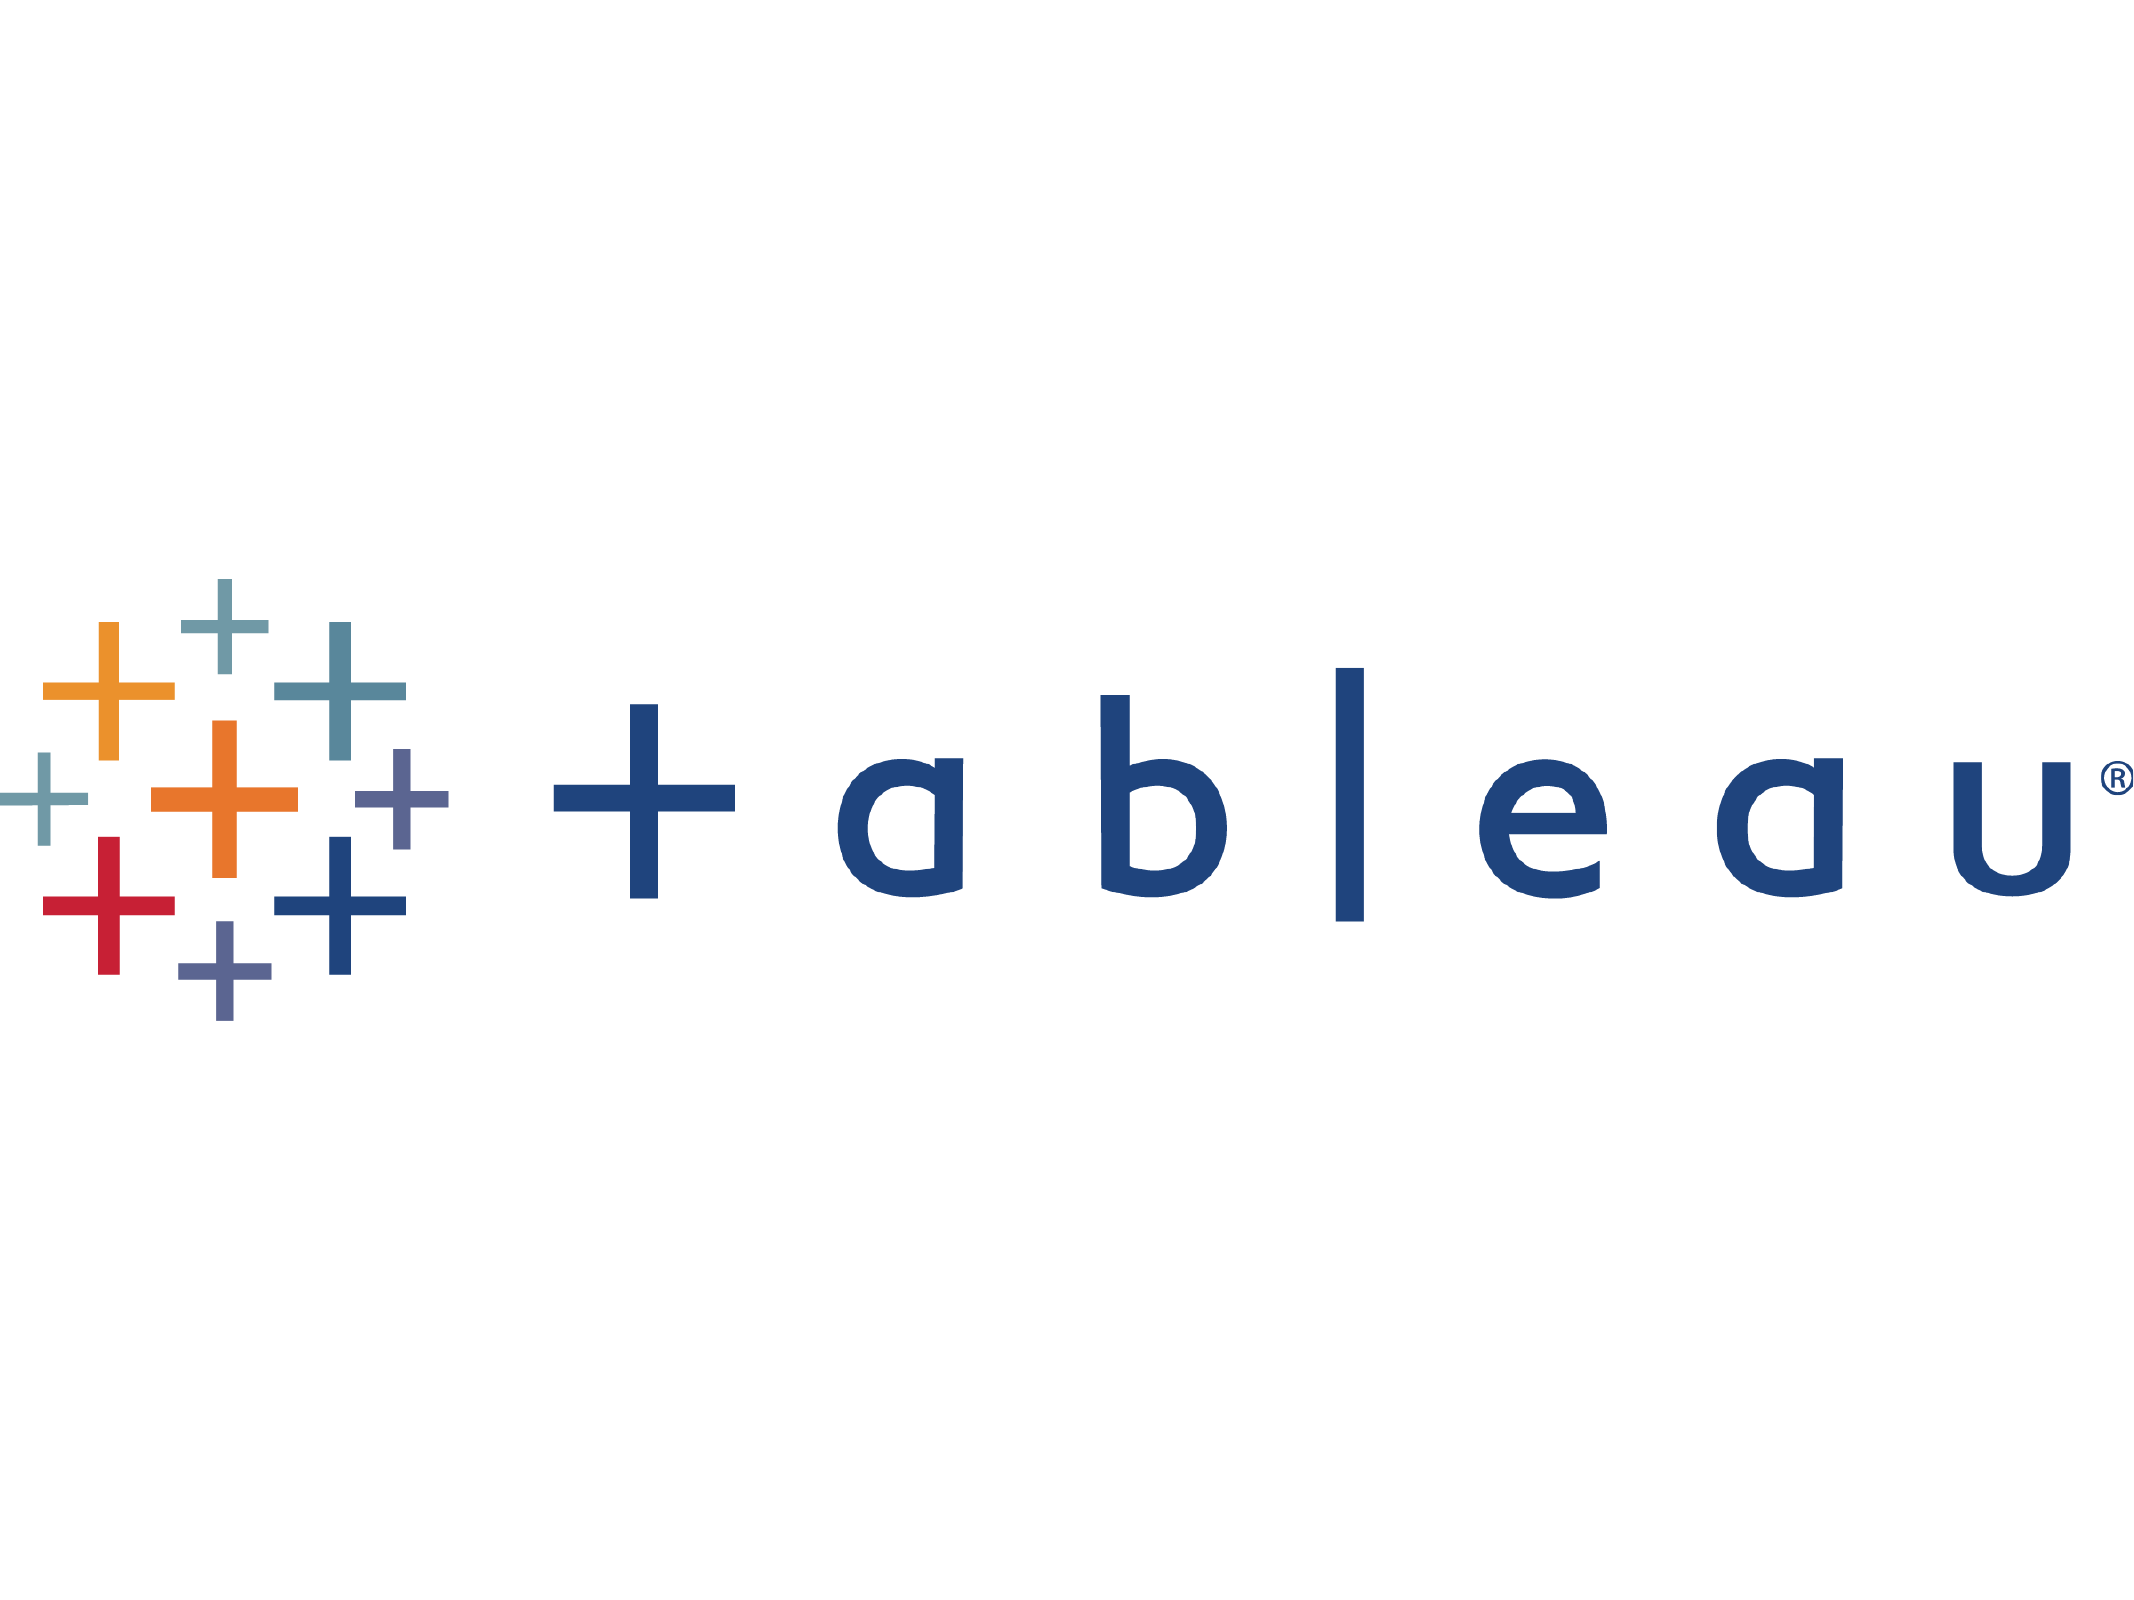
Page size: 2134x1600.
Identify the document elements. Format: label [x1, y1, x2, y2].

picture [0, 578, 2134, 1022]
